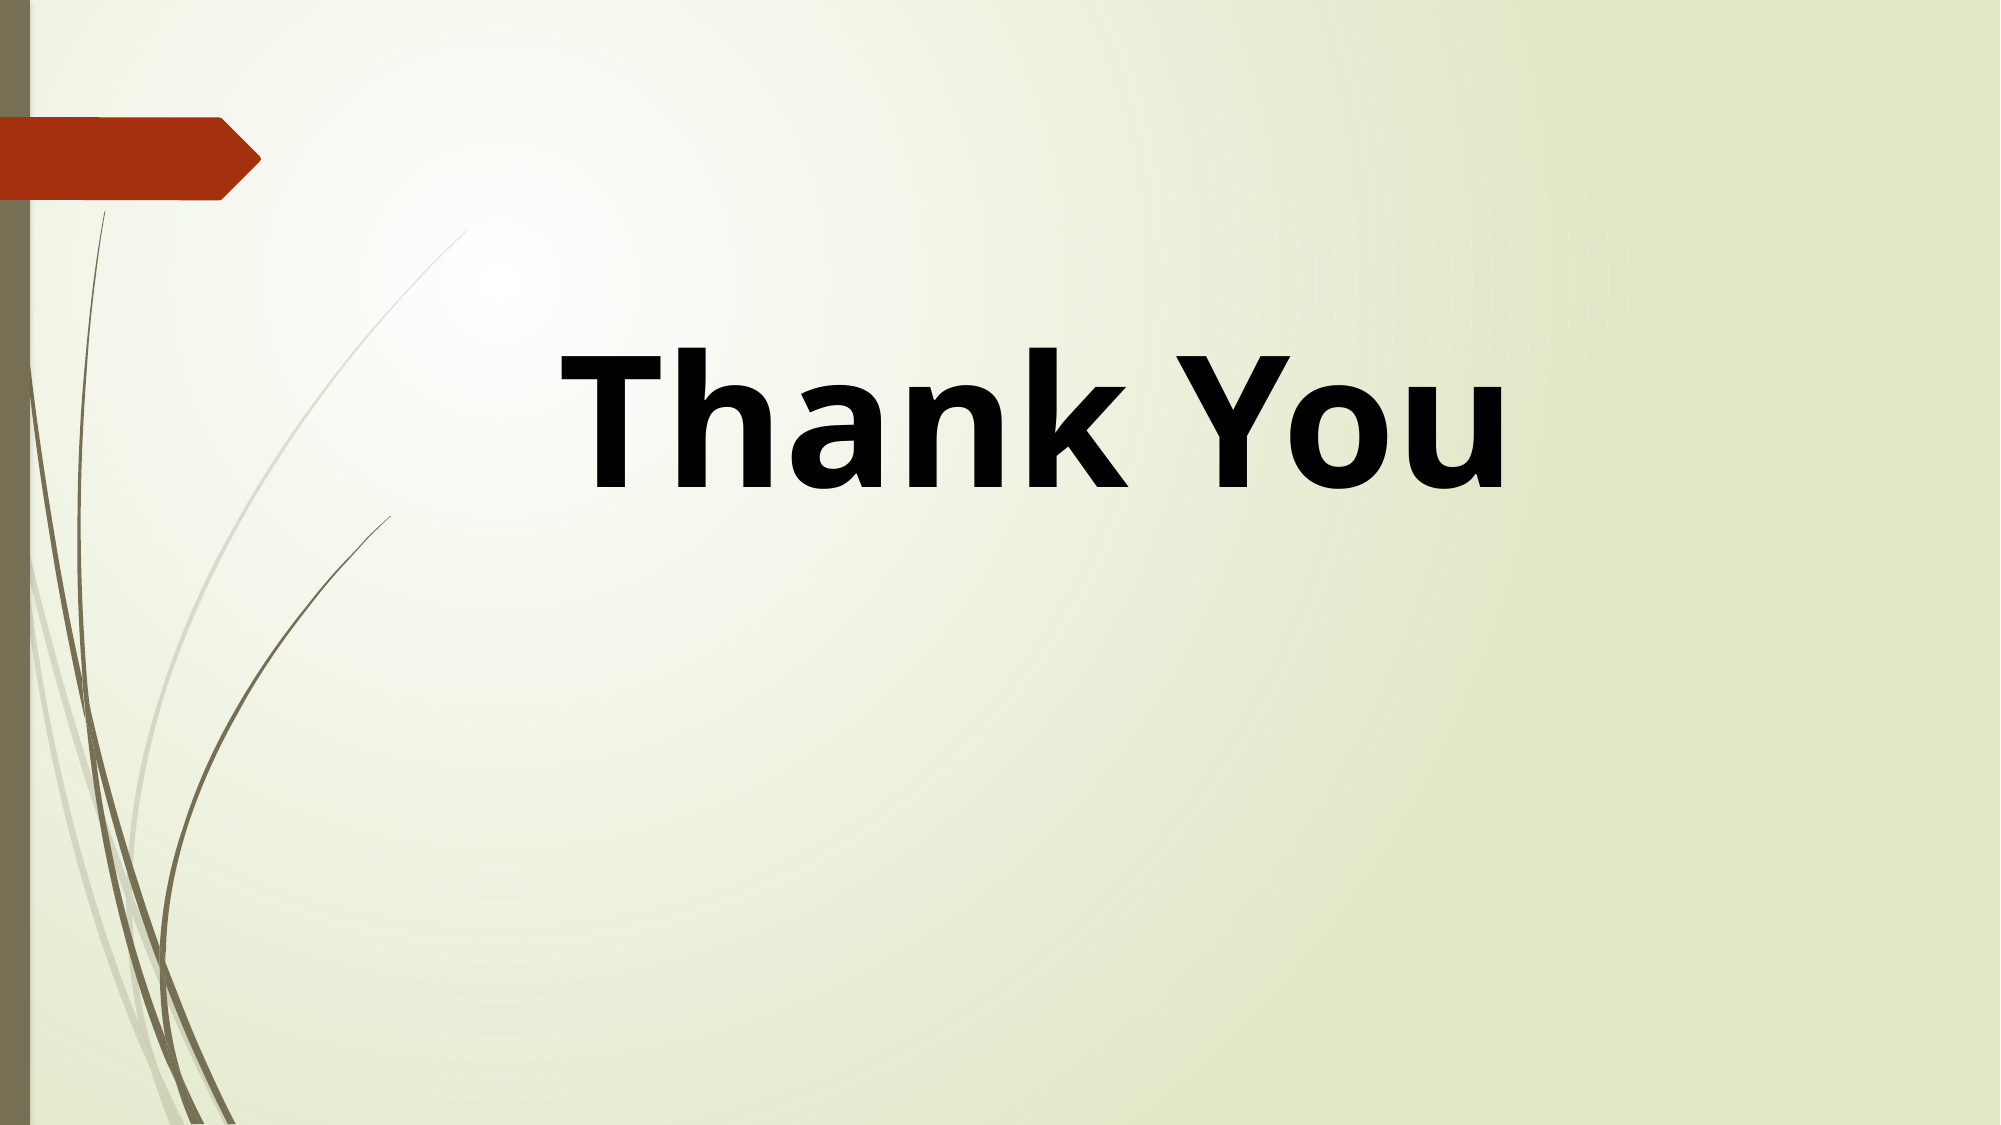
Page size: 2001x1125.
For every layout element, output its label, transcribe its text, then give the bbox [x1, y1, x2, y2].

text_box Thank You [125, 297, 1950, 532]
